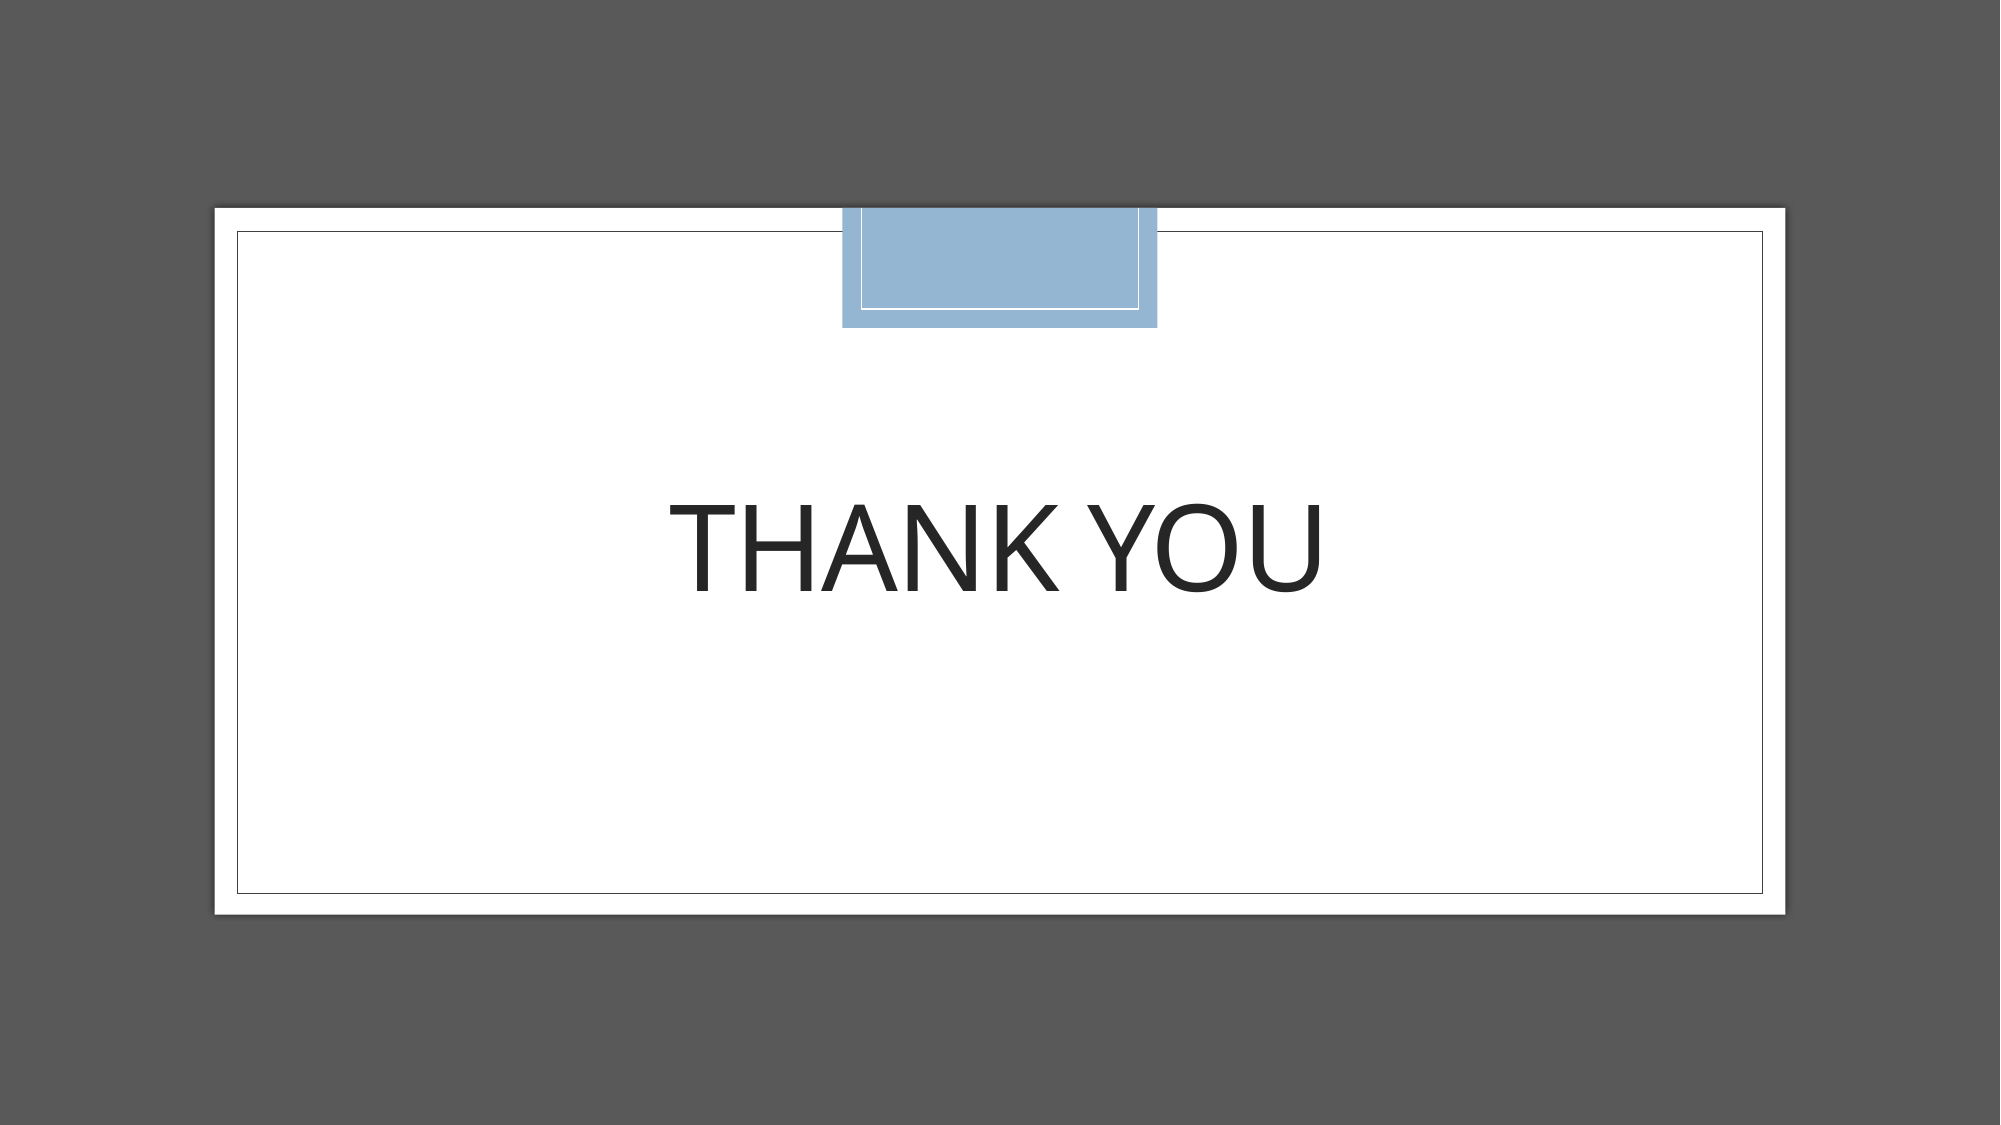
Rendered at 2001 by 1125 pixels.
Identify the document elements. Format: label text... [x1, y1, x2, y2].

title Thank You [267, 368, 1733, 769]
